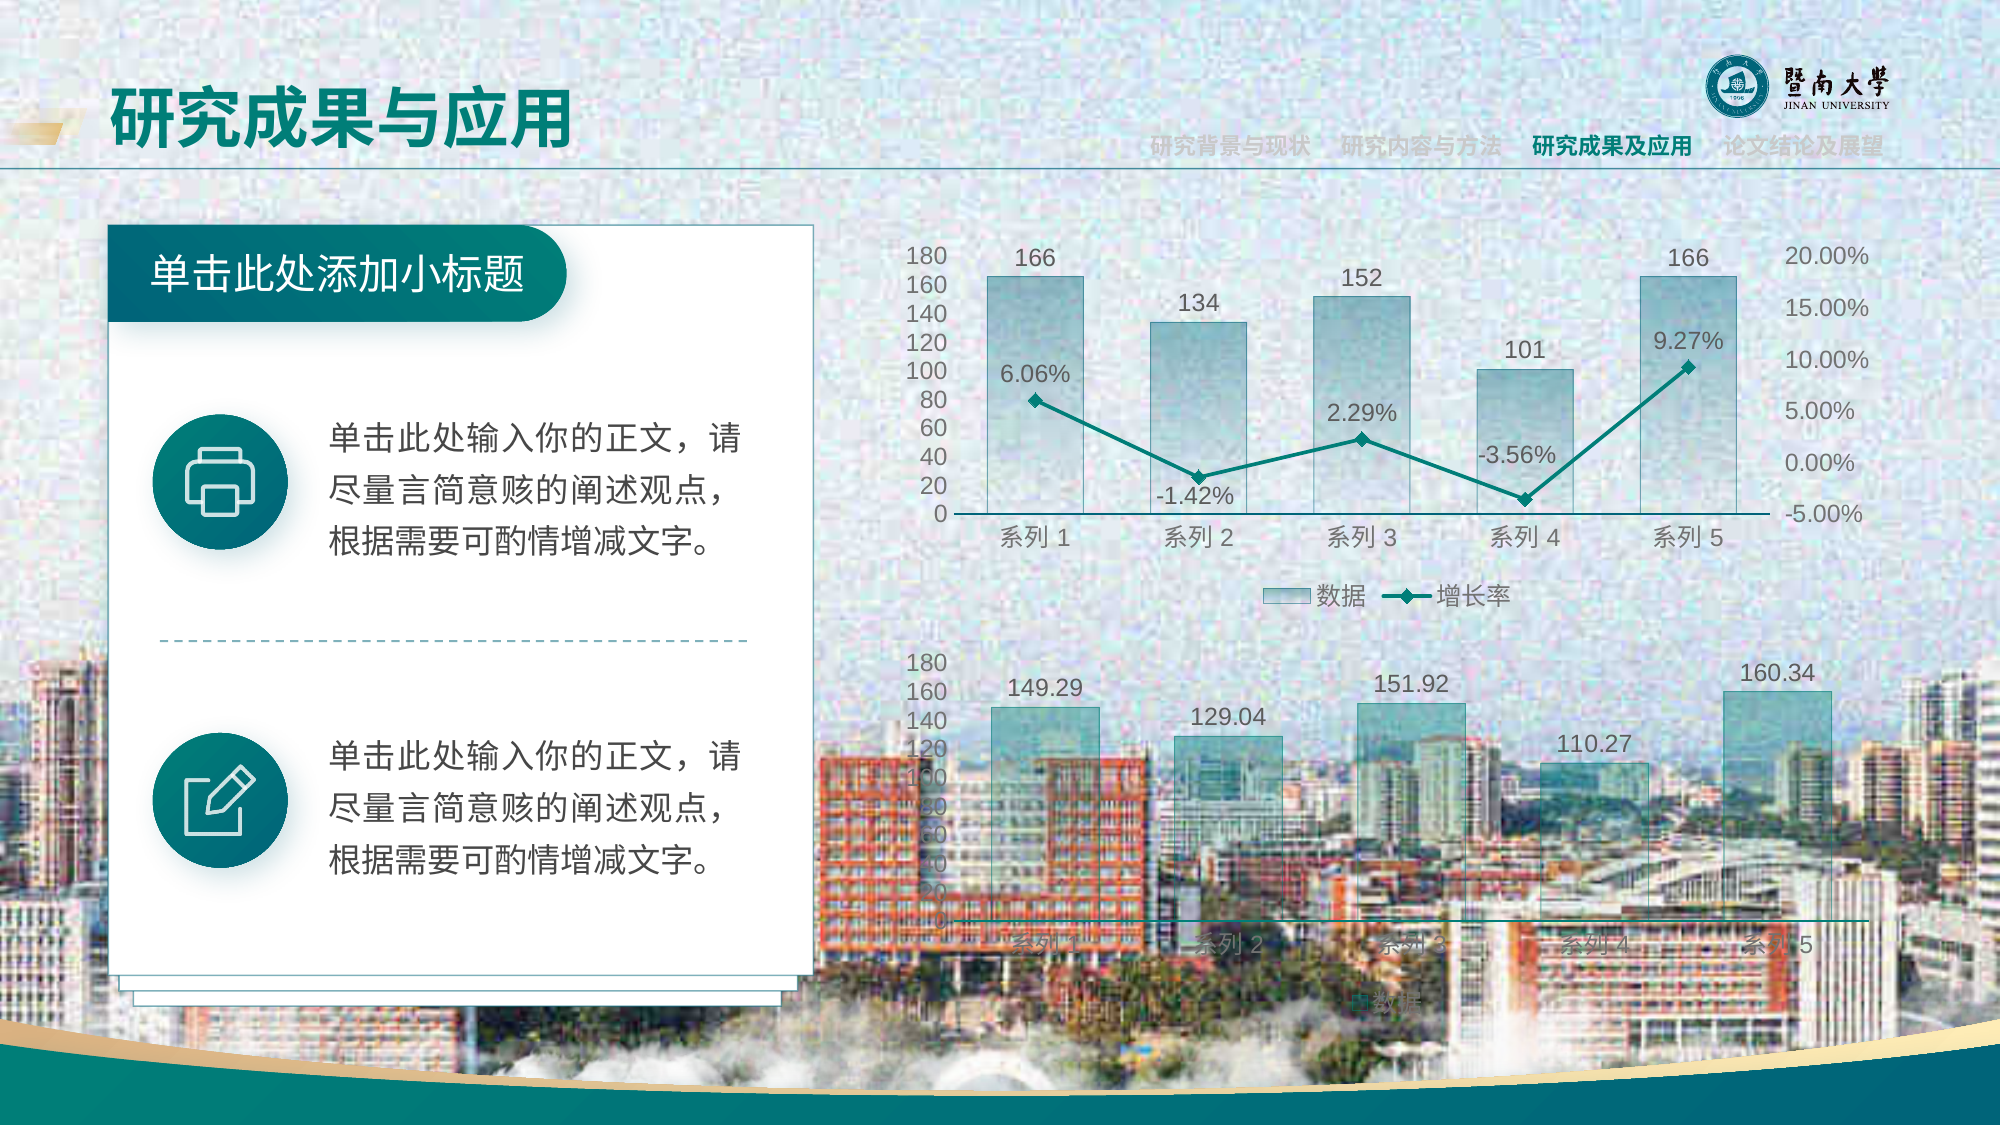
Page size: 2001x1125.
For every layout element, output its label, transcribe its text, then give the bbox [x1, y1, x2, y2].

text_box 研究成果与应用 [99, 70, 1050, 161]
chart [885, 641, 1891, 1027]
picture [0, 0, 2000, 1018]
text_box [1108, 126, 1927, 166]
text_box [107, 224, 814, 1007]
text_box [0, 1018, 2000, 1125]
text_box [152, 715, 758, 885]
chart [885, 234, 1891, 620]
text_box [152, 397, 758, 567]
